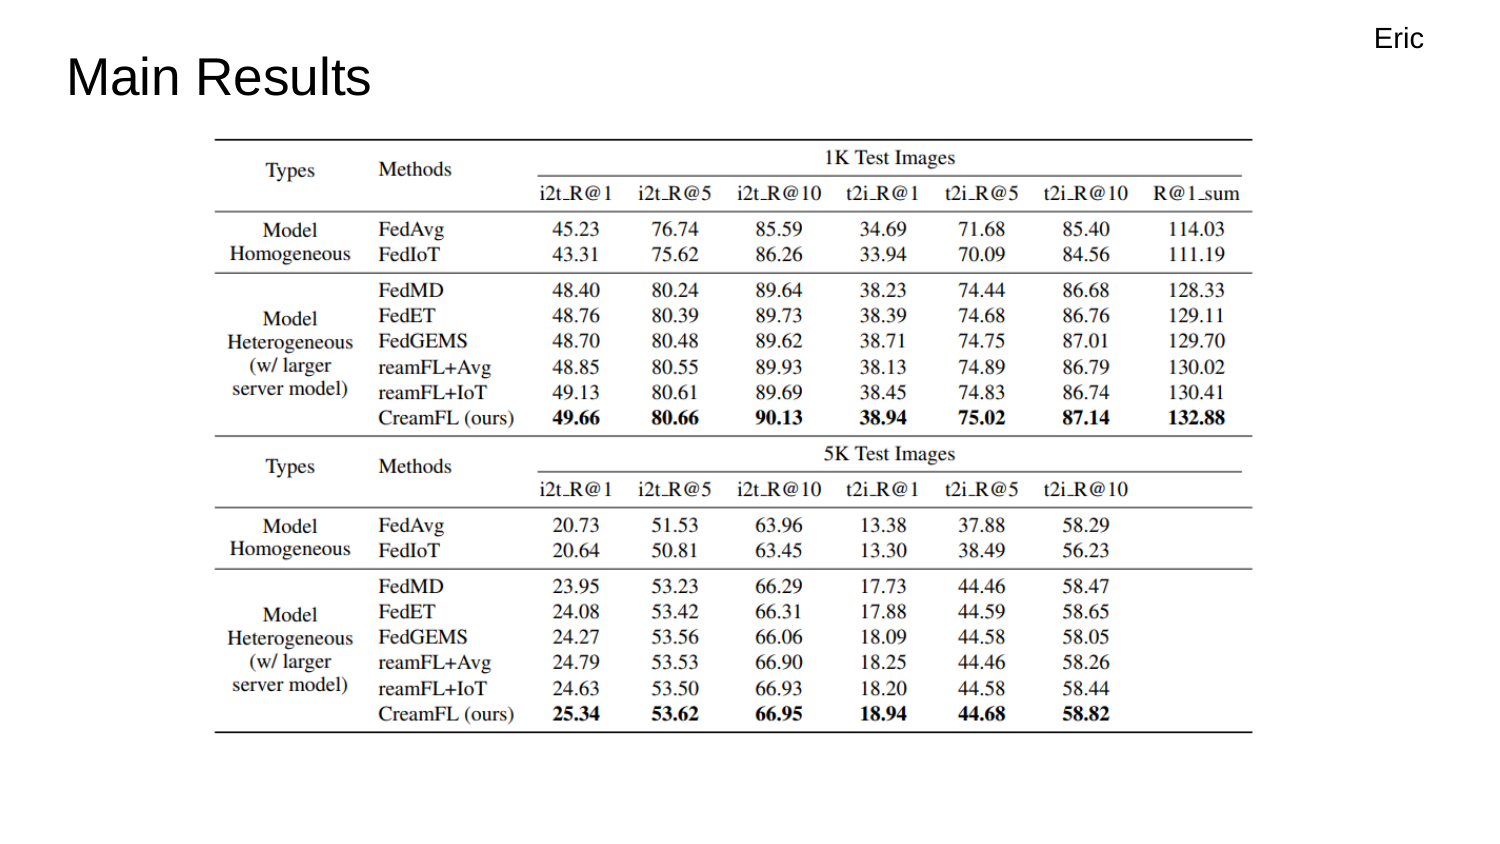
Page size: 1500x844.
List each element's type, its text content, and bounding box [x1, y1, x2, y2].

title Main Results [51, 27, 1449, 122]
text_box Eric [1358, 4, 1500, 69]
picture [202, 121, 1281, 749]
